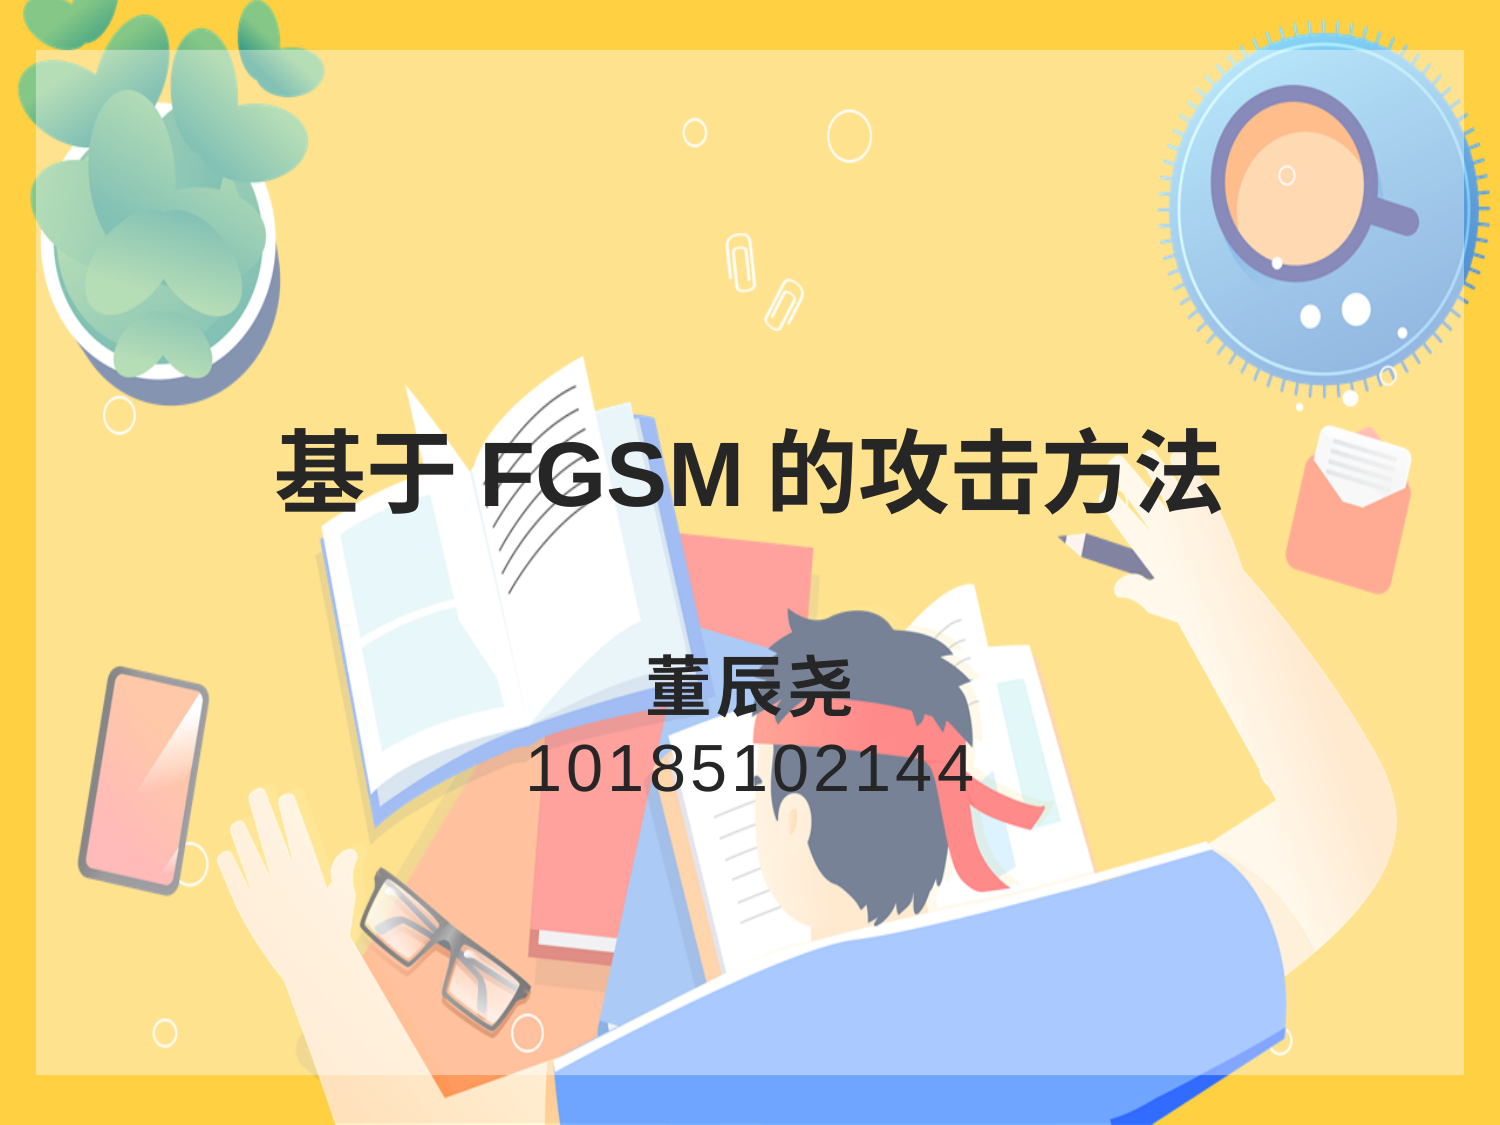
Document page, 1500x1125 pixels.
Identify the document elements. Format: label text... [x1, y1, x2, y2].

picture [0, 0, 1500, 1125]
subtitle 董辰尧 10185102144 [225, 637, 1275, 925]
title 基于FGSM的攻击方法 [112, 349, 1388, 591]
